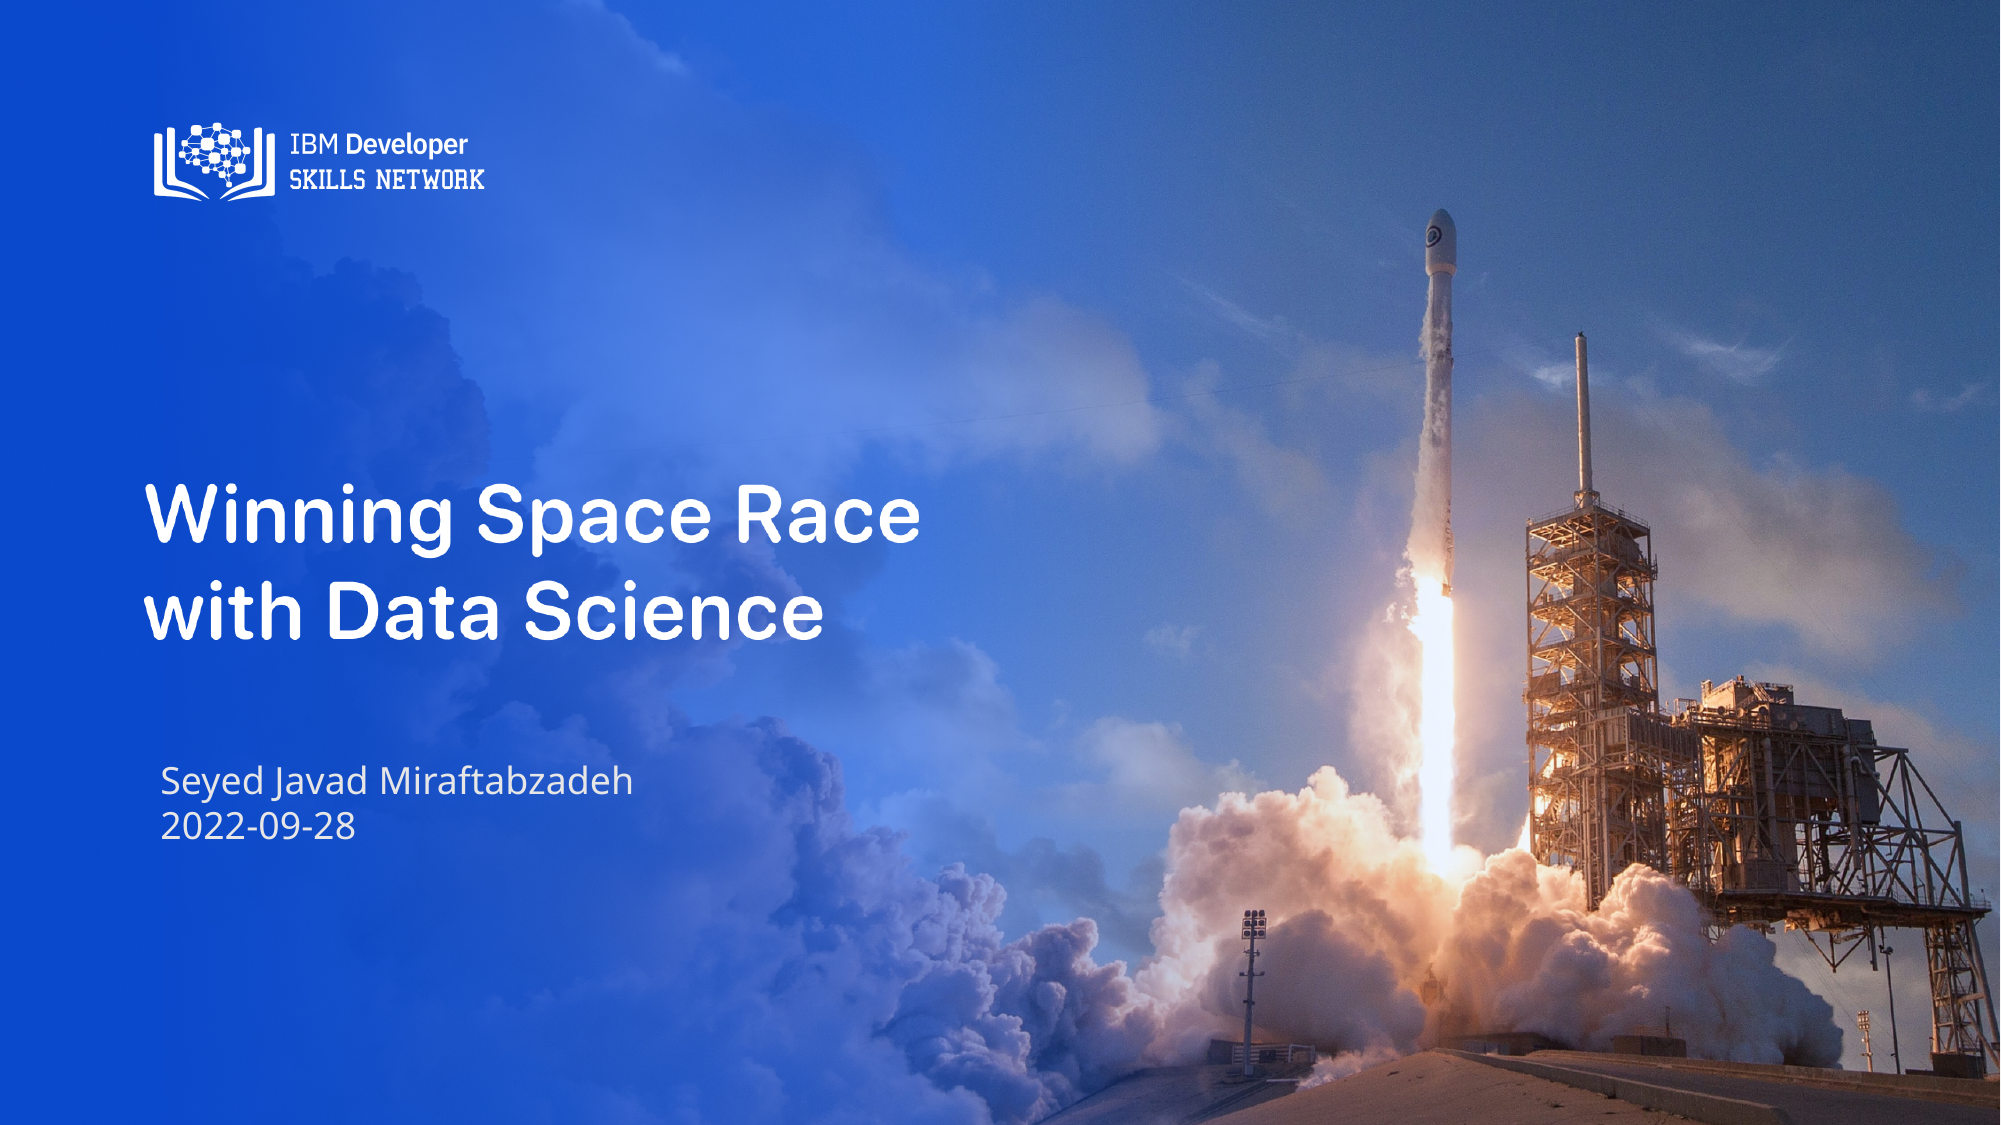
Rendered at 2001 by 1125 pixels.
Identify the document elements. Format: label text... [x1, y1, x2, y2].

picture [0, 0, 2001, 1125]
text_box Seyed Javad Miraftabzadeh 2022-09-28 [145, 749, 680, 855]
